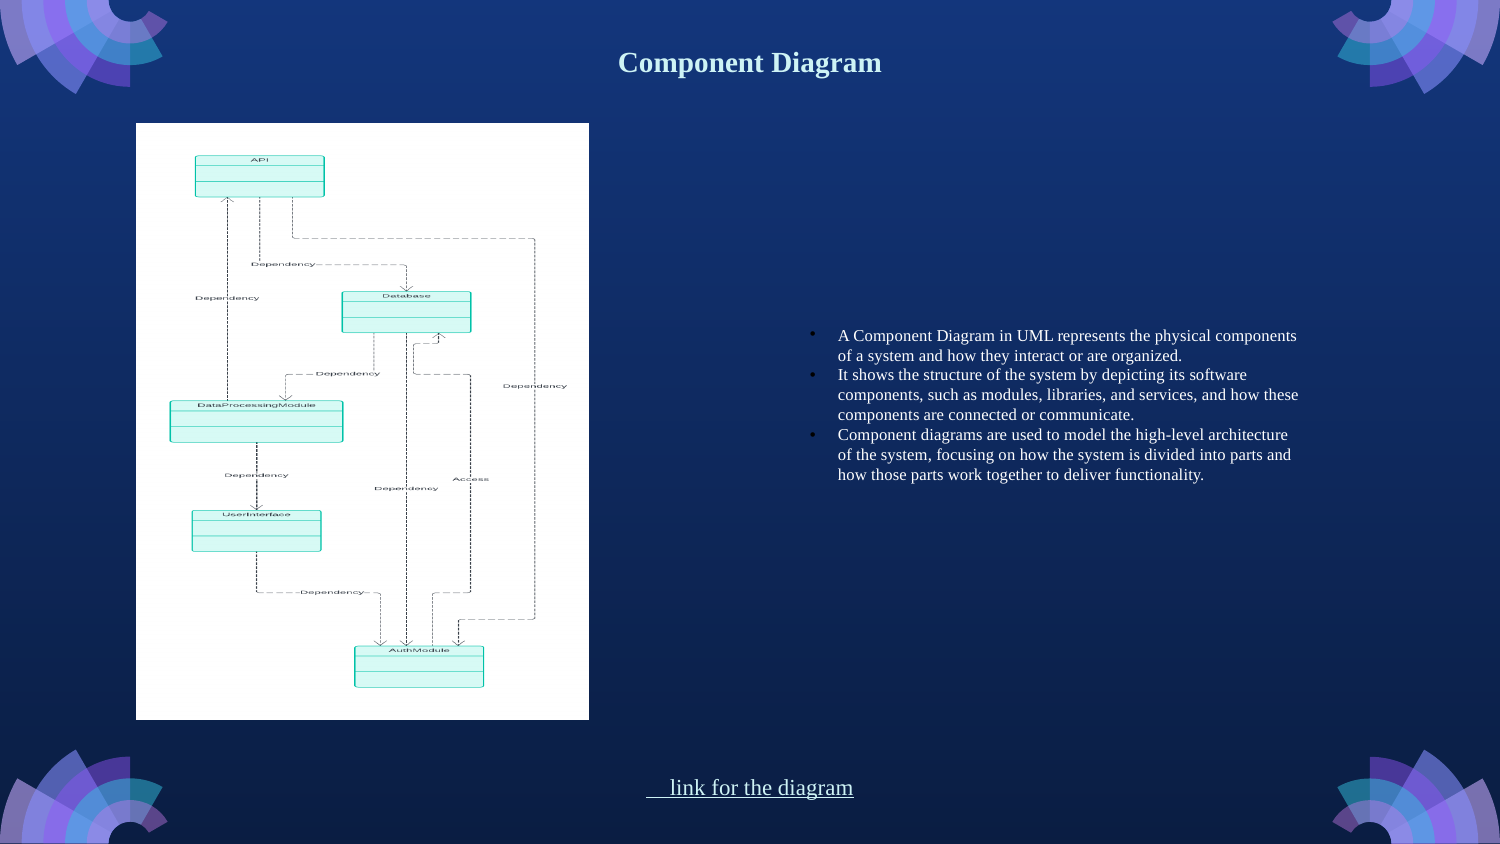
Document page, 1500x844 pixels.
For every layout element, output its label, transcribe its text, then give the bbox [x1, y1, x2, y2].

picture [136, 123, 589, 721]
text_box A Component Diagram in UML represents the physical components of a system and how they interact or are organized. It shows the structure of the system by depicting its software components, such as modules, libraries, and services, and how these components are connected or communicate. Component diagrams are used to model the high-level architecture of the system, focusing on how the system is divided into parts and how those parts work together to deliver functionality.​ [794, 316, 1318, 492]
text_box 🔗 link for the diagram [374, 765, 1125, 808]
text_box Component Diagram [374, 35, 1125, 86]
